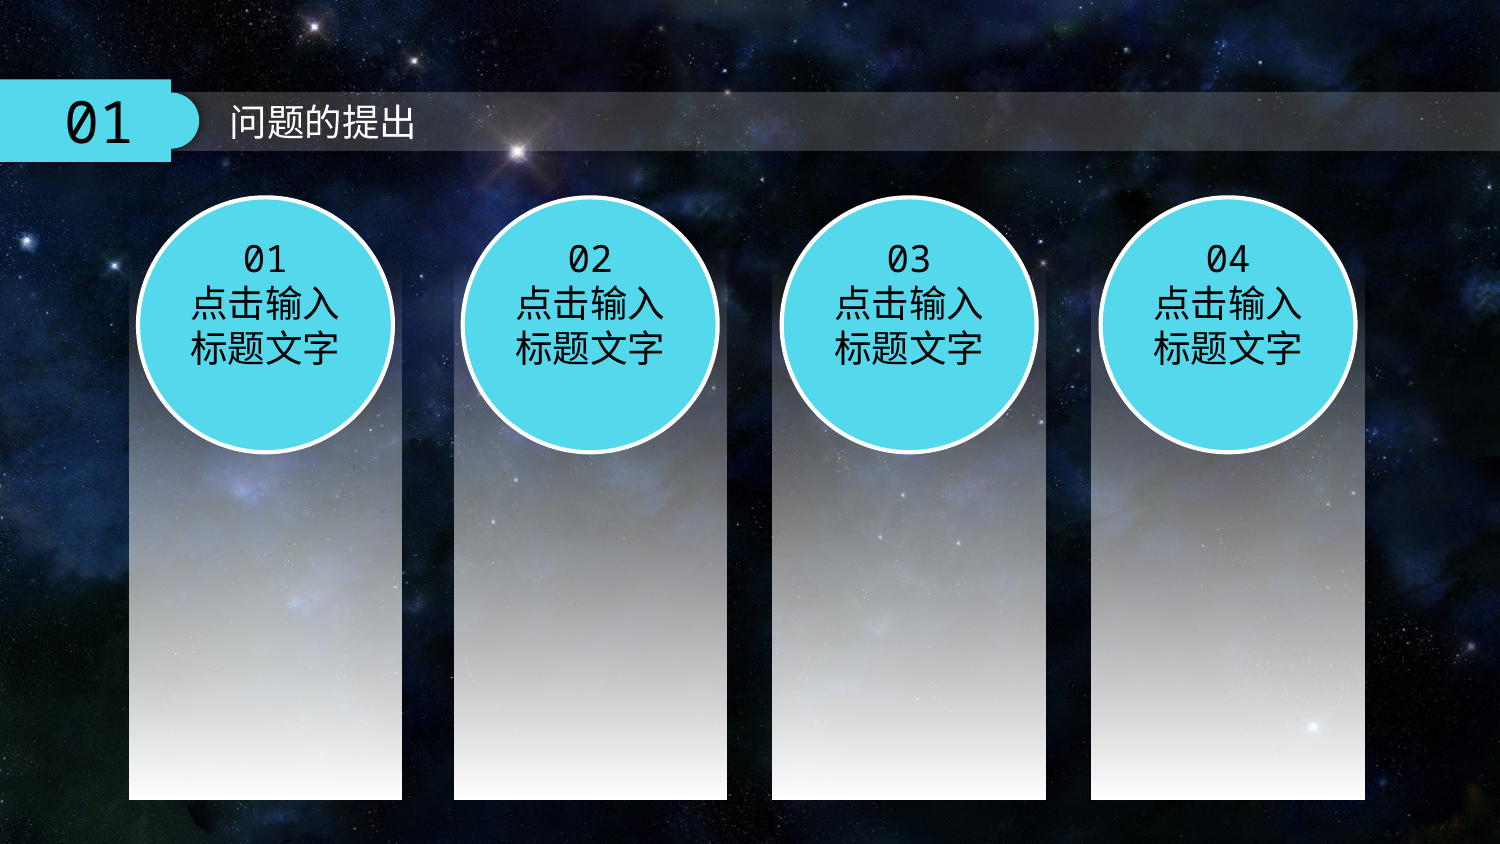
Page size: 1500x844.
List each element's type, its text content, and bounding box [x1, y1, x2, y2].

text_box [127, 253, 404, 802]
picture [0, 0, 1500, 91]
text_box 01 点击输入 标题文字 [135, 195, 395, 455]
text_box [771, 253, 1047, 802]
text_box 这里输入你的文字内容这里输入你的文字内容这里输入你的文字内容这里输入你的文字内容这里输入你的文字内容这里输入你的文字内容这里输入你的文字内容这里输入你的文字内容 [188, 91, 1500, 151]
text_box 04 点击输入 标题文字 [1098, 195, 1358, 455]
text_box 03 点击输入 标题文字 [779, 195, 1039, 455]
picture [0, 151, 1500, 844]
text_box [1090, 253, 1366, 802]
text_box [452, 253, 728, 802]
text_box 02 点击输入 标题文字 [460, 195, 720, 455]
